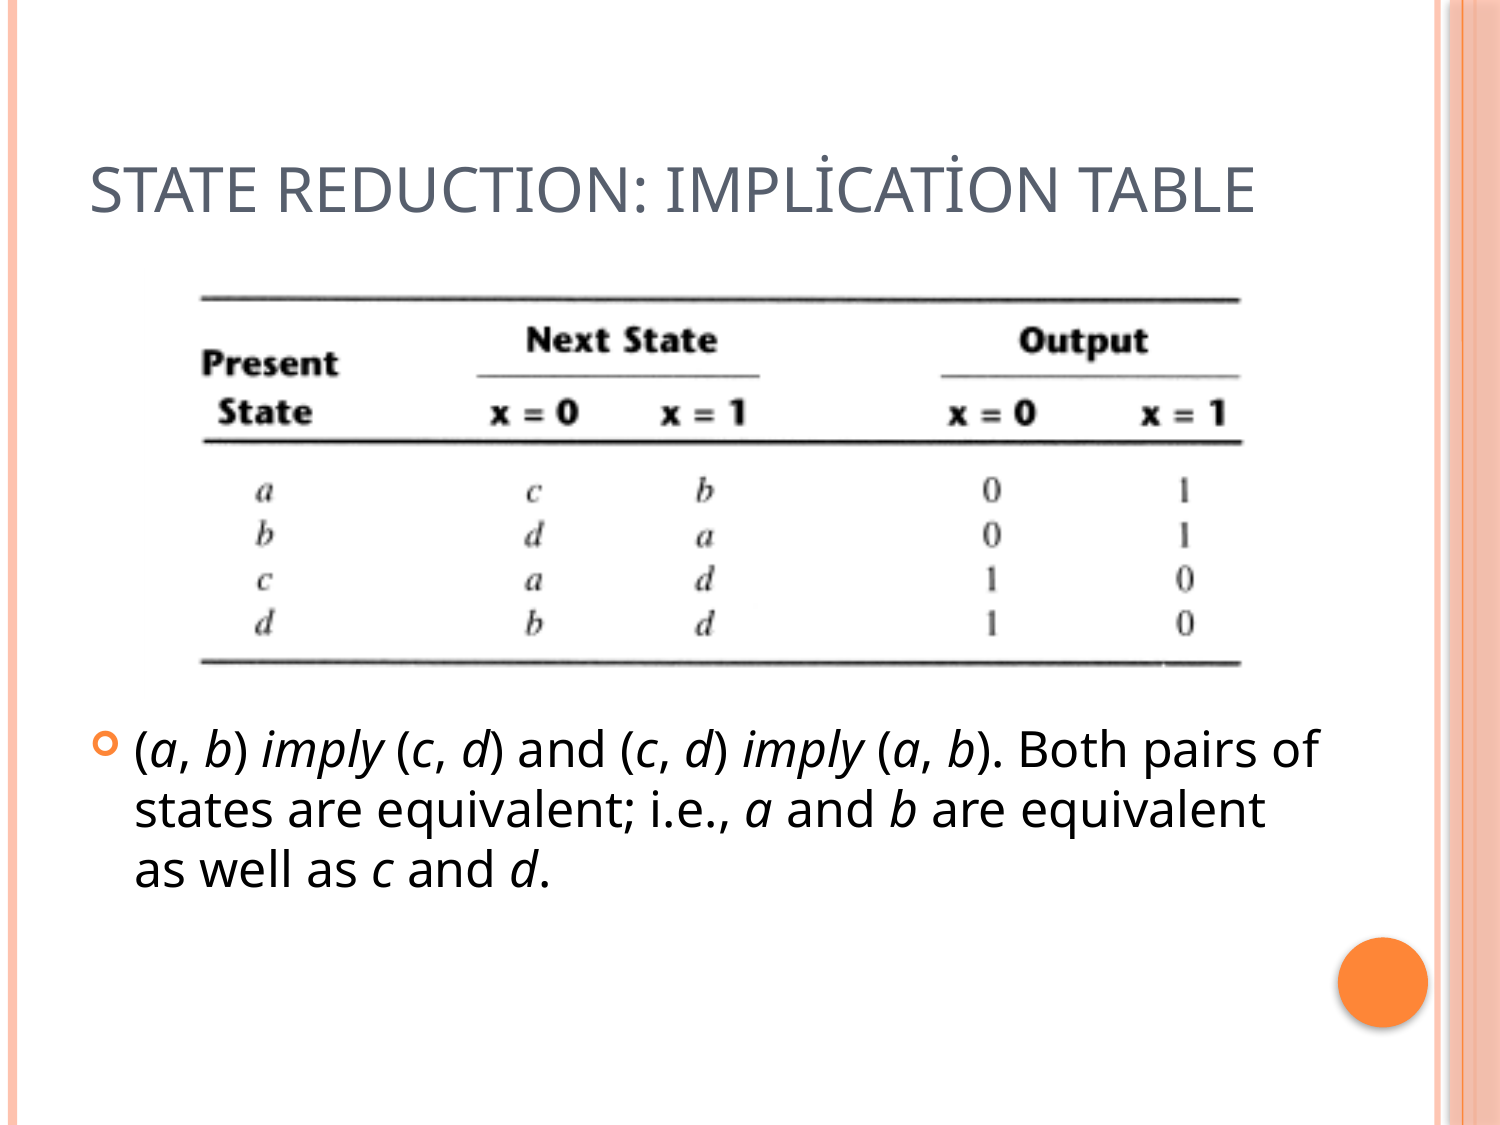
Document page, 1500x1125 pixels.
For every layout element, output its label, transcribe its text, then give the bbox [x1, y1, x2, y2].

list (a, b) imply (c, d) and (c, d) imply (a, b). Both pairs of states are equivalent; i.e., a and b are equivalent as well as c and d. [75, 262, 1338, 1062]
picture [143, 267, 1317, 699]
title State Reduction: Implication Table [75, 45, 1338, 233]
slide_number 76 [1303, 1064, 1500, 1112]
